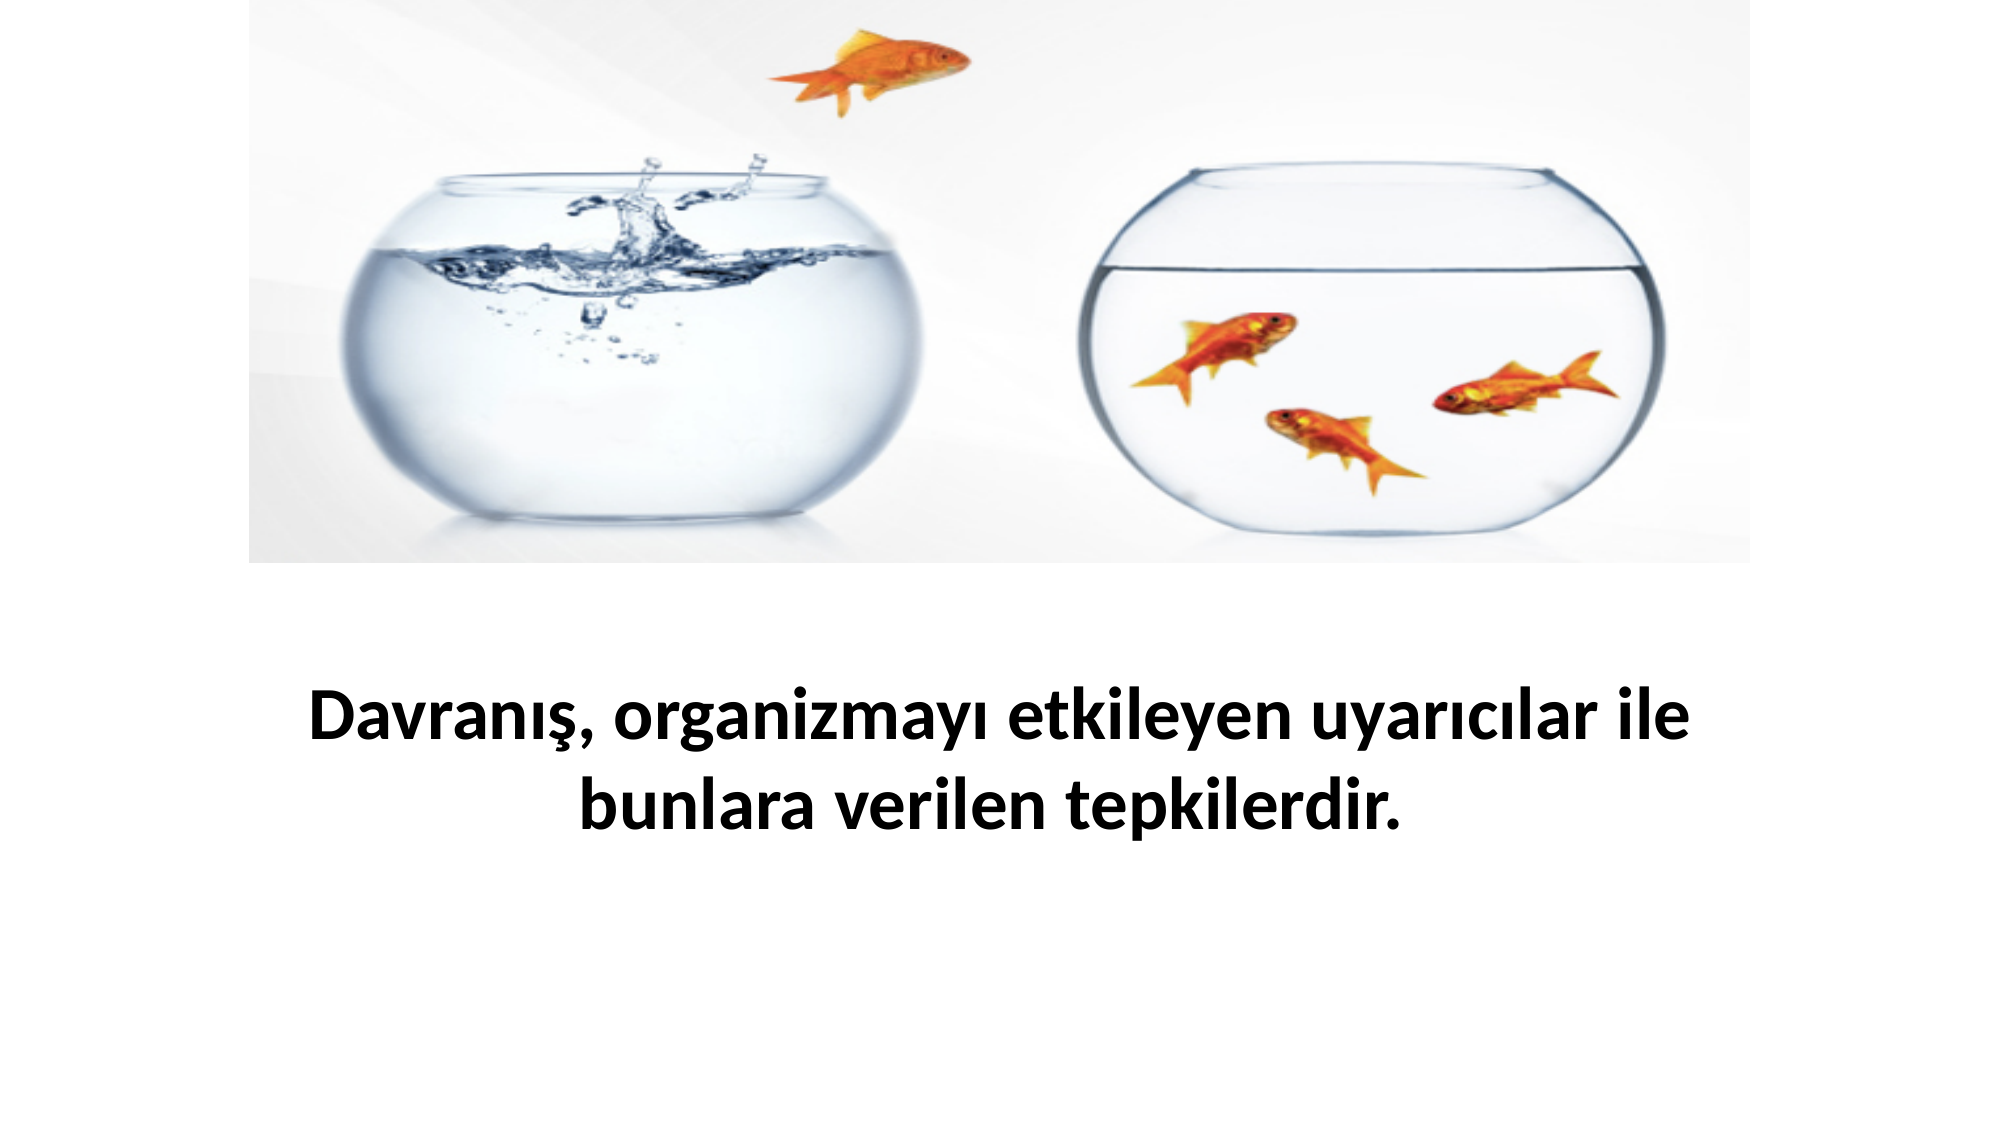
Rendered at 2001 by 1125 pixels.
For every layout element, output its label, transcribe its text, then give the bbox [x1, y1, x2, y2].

text_box Davranış, organizmayı etkileyen uyarıcılar ile bunlara verilen tepkilerdir. [249, 656, 1750, 852]
picture [249, 0, 1750, 563]
